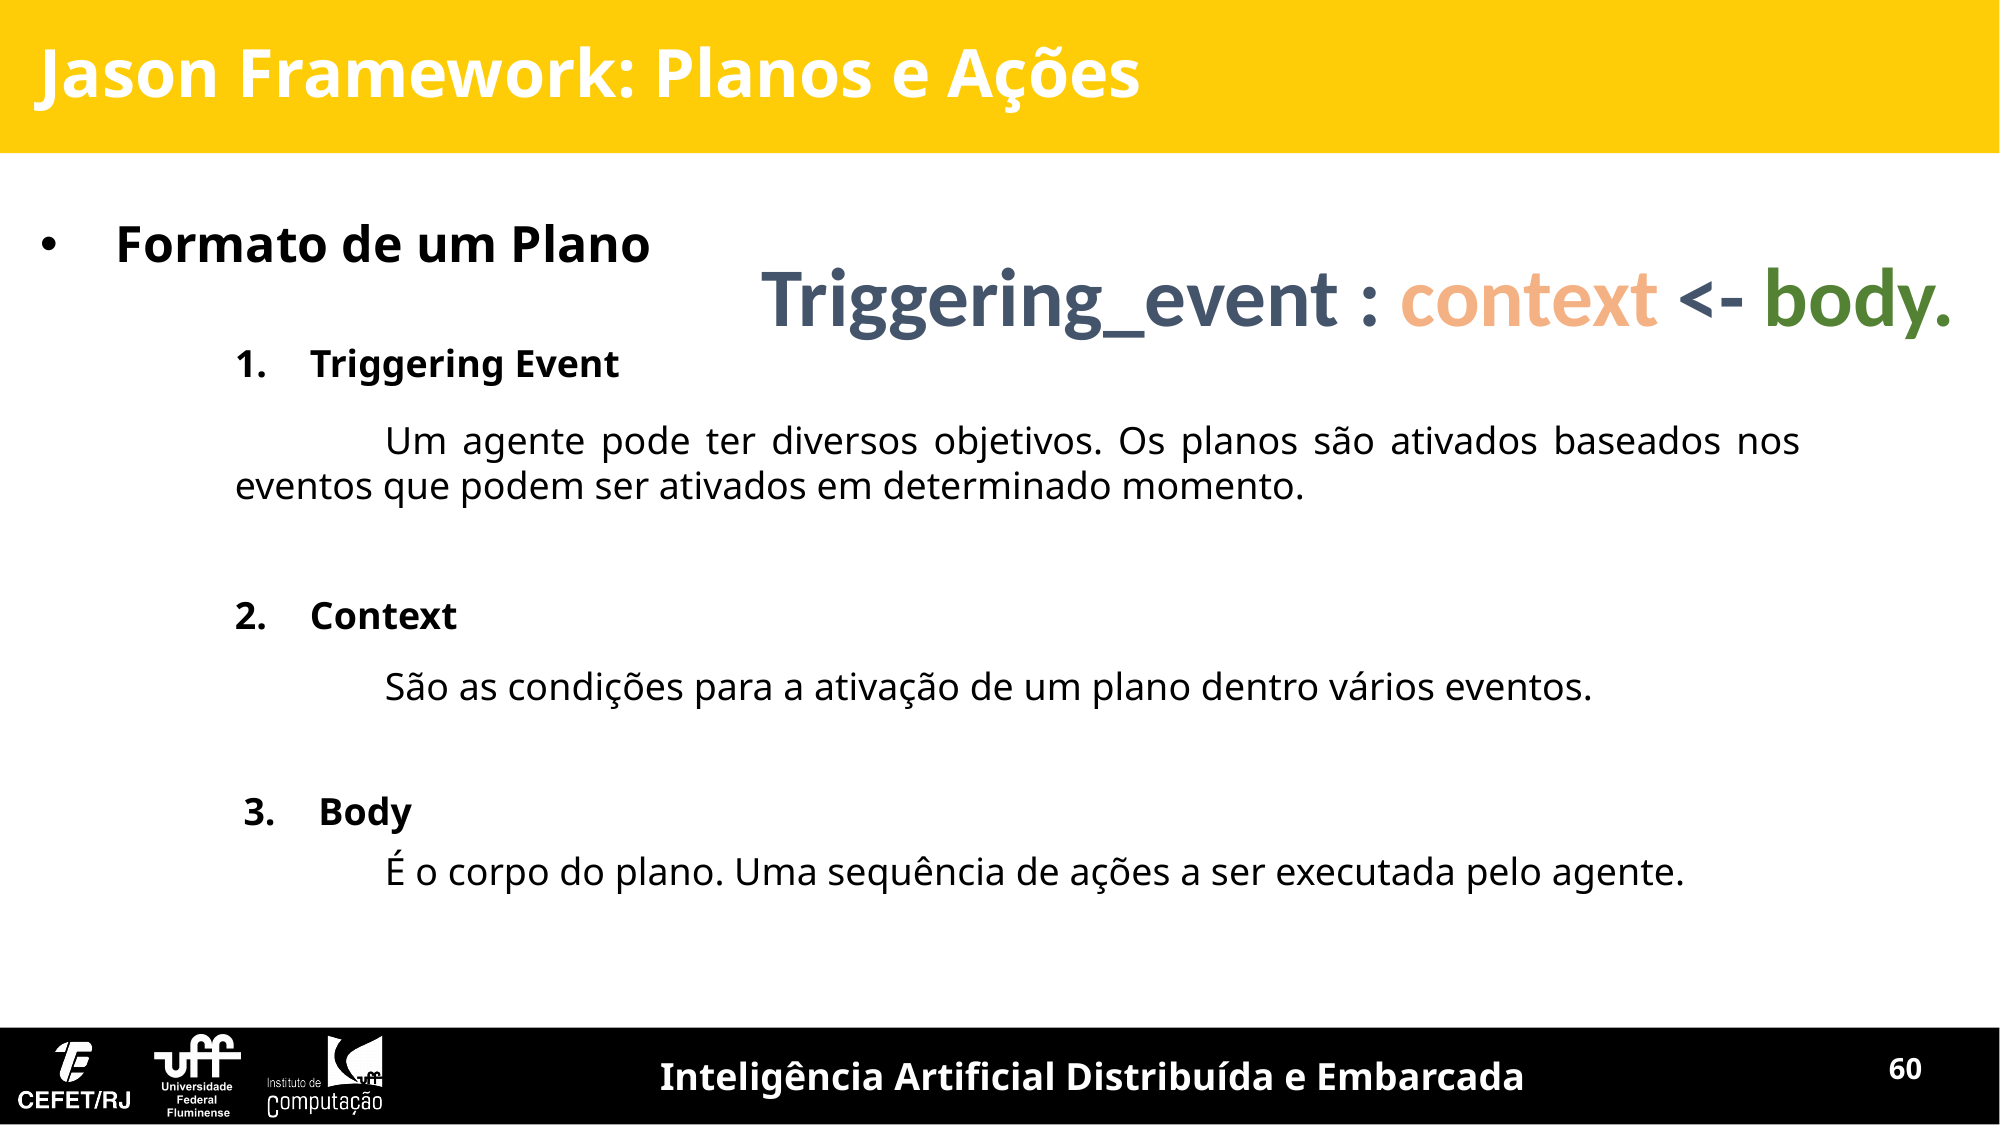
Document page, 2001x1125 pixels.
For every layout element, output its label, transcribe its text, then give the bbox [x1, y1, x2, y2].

text_box Jason Framework: Planos e Ações [25, 23, 2000, 119]
text_box Triggering_event : context <- body. [632, 236, 2000, 351]
picture [265, 1033, 384, 1118]
picture [18, 1021, 130, 1125]
text_box São as condições para a ativação de um plano dentro vários eventos. [220, 655, 1817, 716]
text_box Triggering Event [220, 338, 1275, 409]
text_box Formato de um Plano [26, 205, 1302, 281]
text_box É o corpo do plano. Uma sequência de ações a ser executada pelo agente. [220, 840, 1817, 900]
text_box Body [228, 780, 437, 840]
text_box Um agente pode ter diversos objetivos. Os planos são ativados baseados nos eventos que podem ser ativados em determinado momento. [220, 409, 1817, 514]
picture [153, 1033, 242, 1122]
text_box Context [220, 584, 970, 645]
